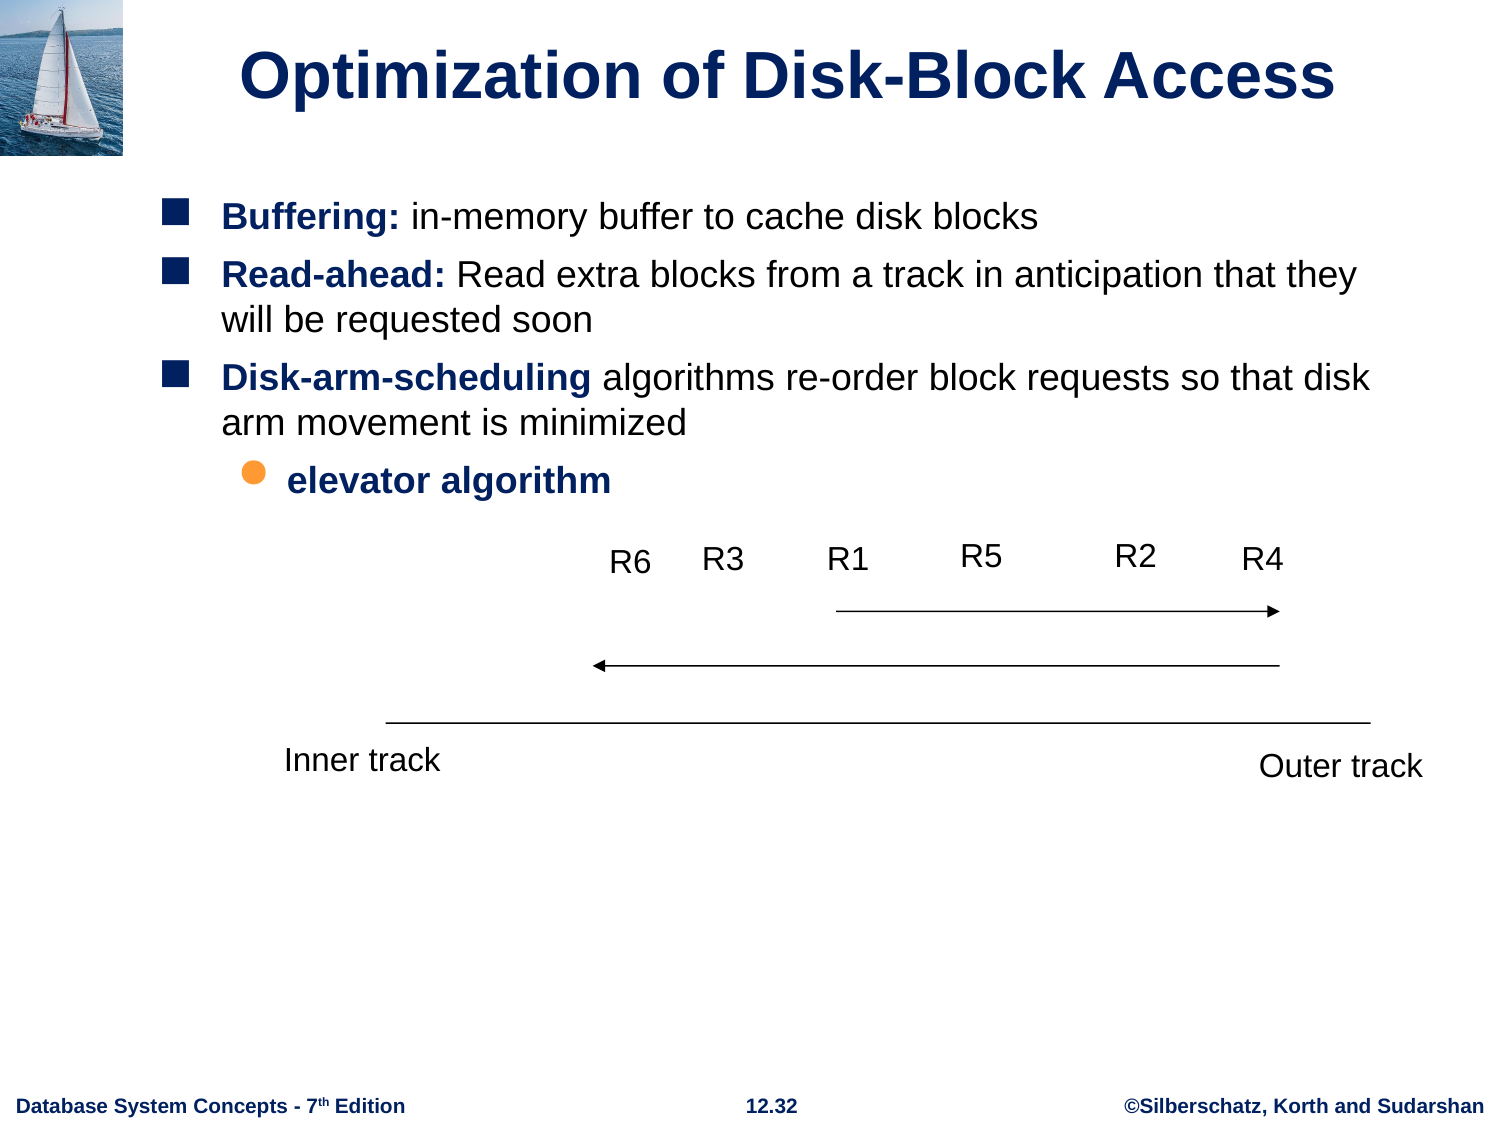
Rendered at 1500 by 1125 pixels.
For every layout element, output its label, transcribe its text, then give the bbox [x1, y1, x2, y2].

picture [0, 0, 123, 156]
list Buffering: in-memory buffer to cache disk blocks Read-ahead: Read extra blocks from a track in anticipation that they will be requested soon Disk-arm-scheduling algorithms re-order block requests so that disk arm movement is minimized elevator algorithm [150, 184, 1410, 1020]
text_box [268, 526, 1440, 793]
title Optimization of Disk-Block Access [125, 18, 1452, 120]
